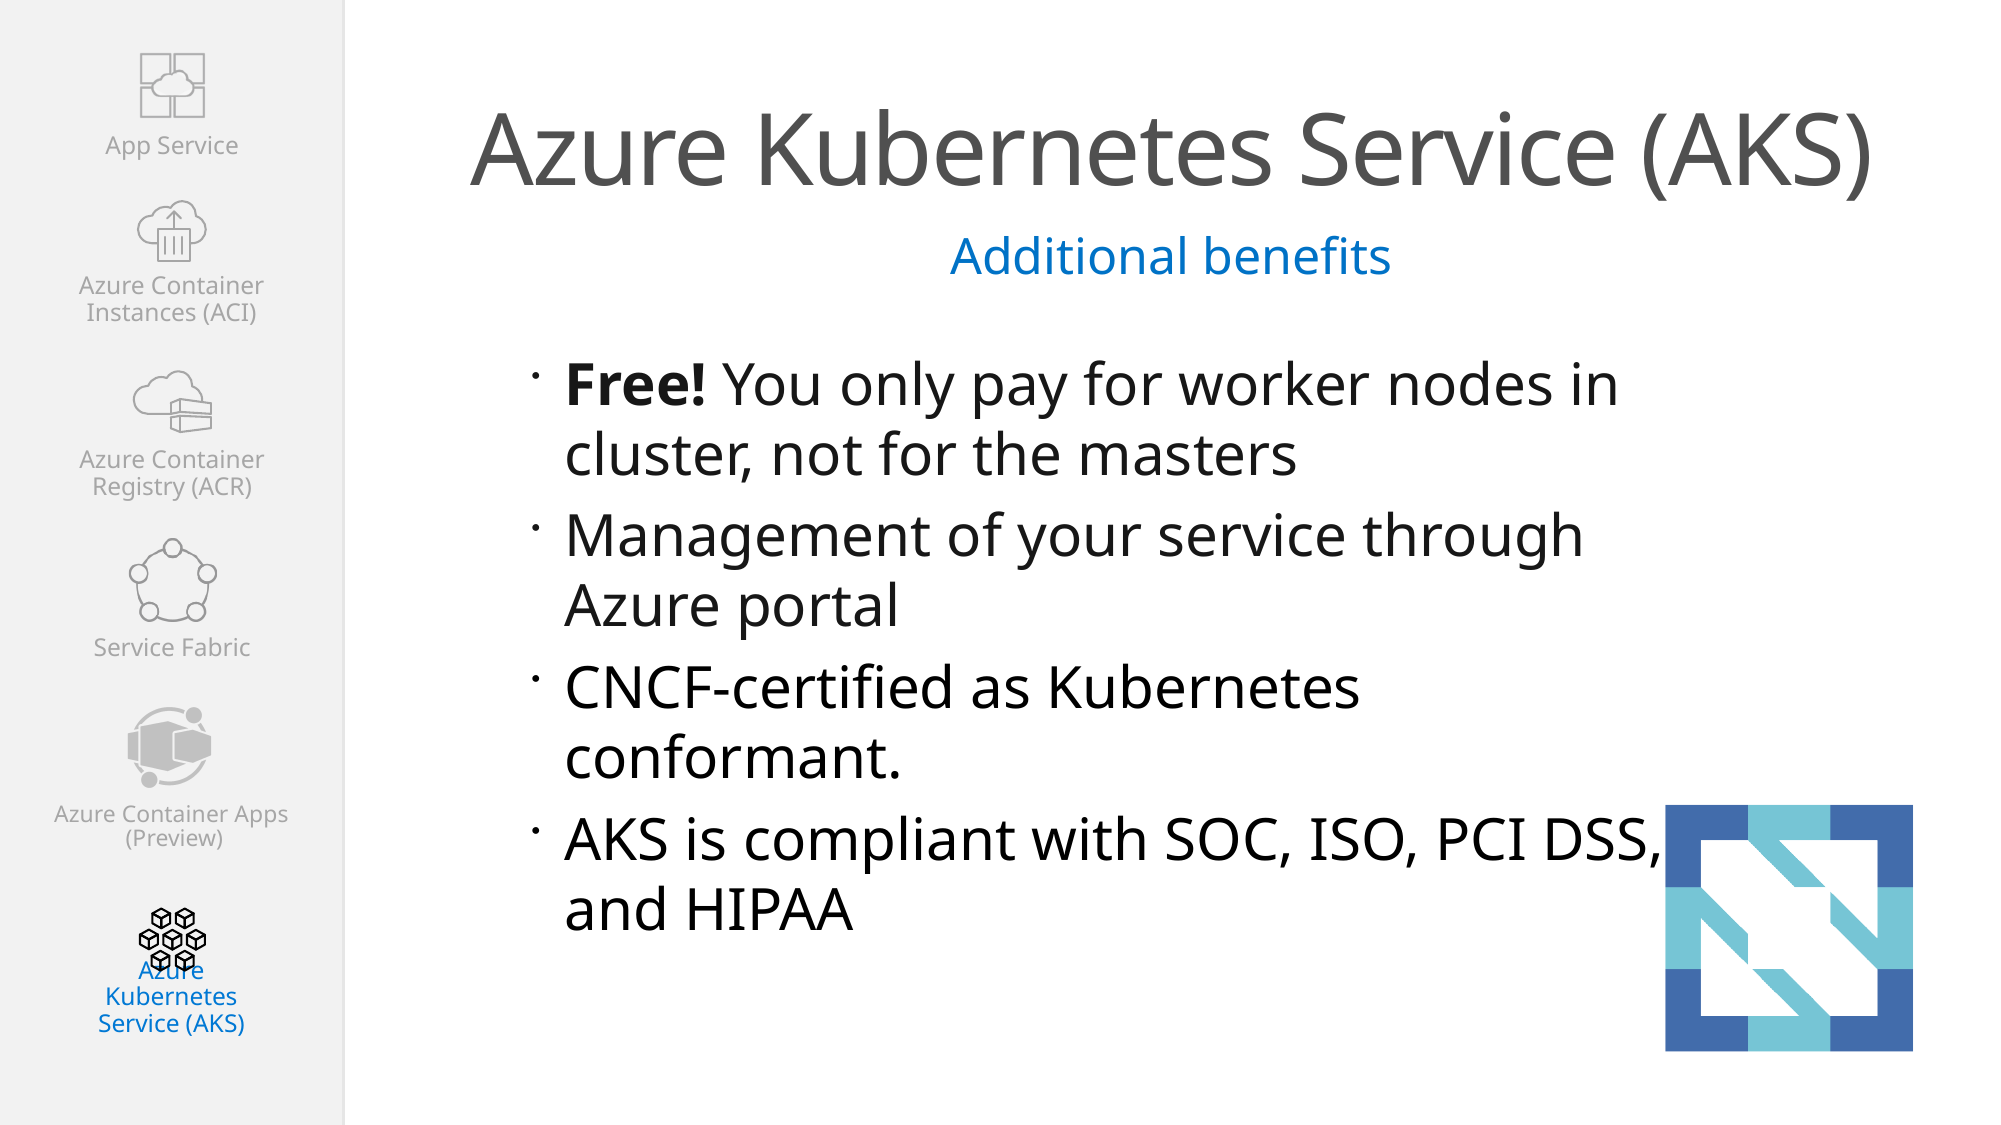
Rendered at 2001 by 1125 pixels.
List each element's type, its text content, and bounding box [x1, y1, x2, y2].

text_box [62, 534, 282, 677]
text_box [132, 369, 213, 434]
text_box Azure Kubernetes Service (AKS) [345, 84, 2000, 200]
picture [138, 51, 207, 120]
text_box Azure Container Registry (ACR) [62, 431, 283, 517]
picture [1656, 795, 1921, 1061]
text_box Azure Kubernetes Service (AKS) [61, 972, 282, 1054]
picture [116, 701, 219, 791]
text_box [0, 0, 342, 1125]
text_box App Service [62, 112, 283, 176]
text_box Azure Container Apps (Preview) [25, 795, 324, 860]
text_box Free! You only pay for worker nodes in cluster, not for the masters Management of your service through Azure portal CNCF-certified as Kubernetes conformant. AKS is compliant with SOC, ISO, PCI DSS, and HIPAA [512, 339, 1682, 1031]
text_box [136, 199, 208, 263]
text_box Azure Container Instances (ACI) [61, 261, 282, 343]
text_box Additional benefits [345, 200, 2000, 309]
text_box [138, 906, 207, 973]
